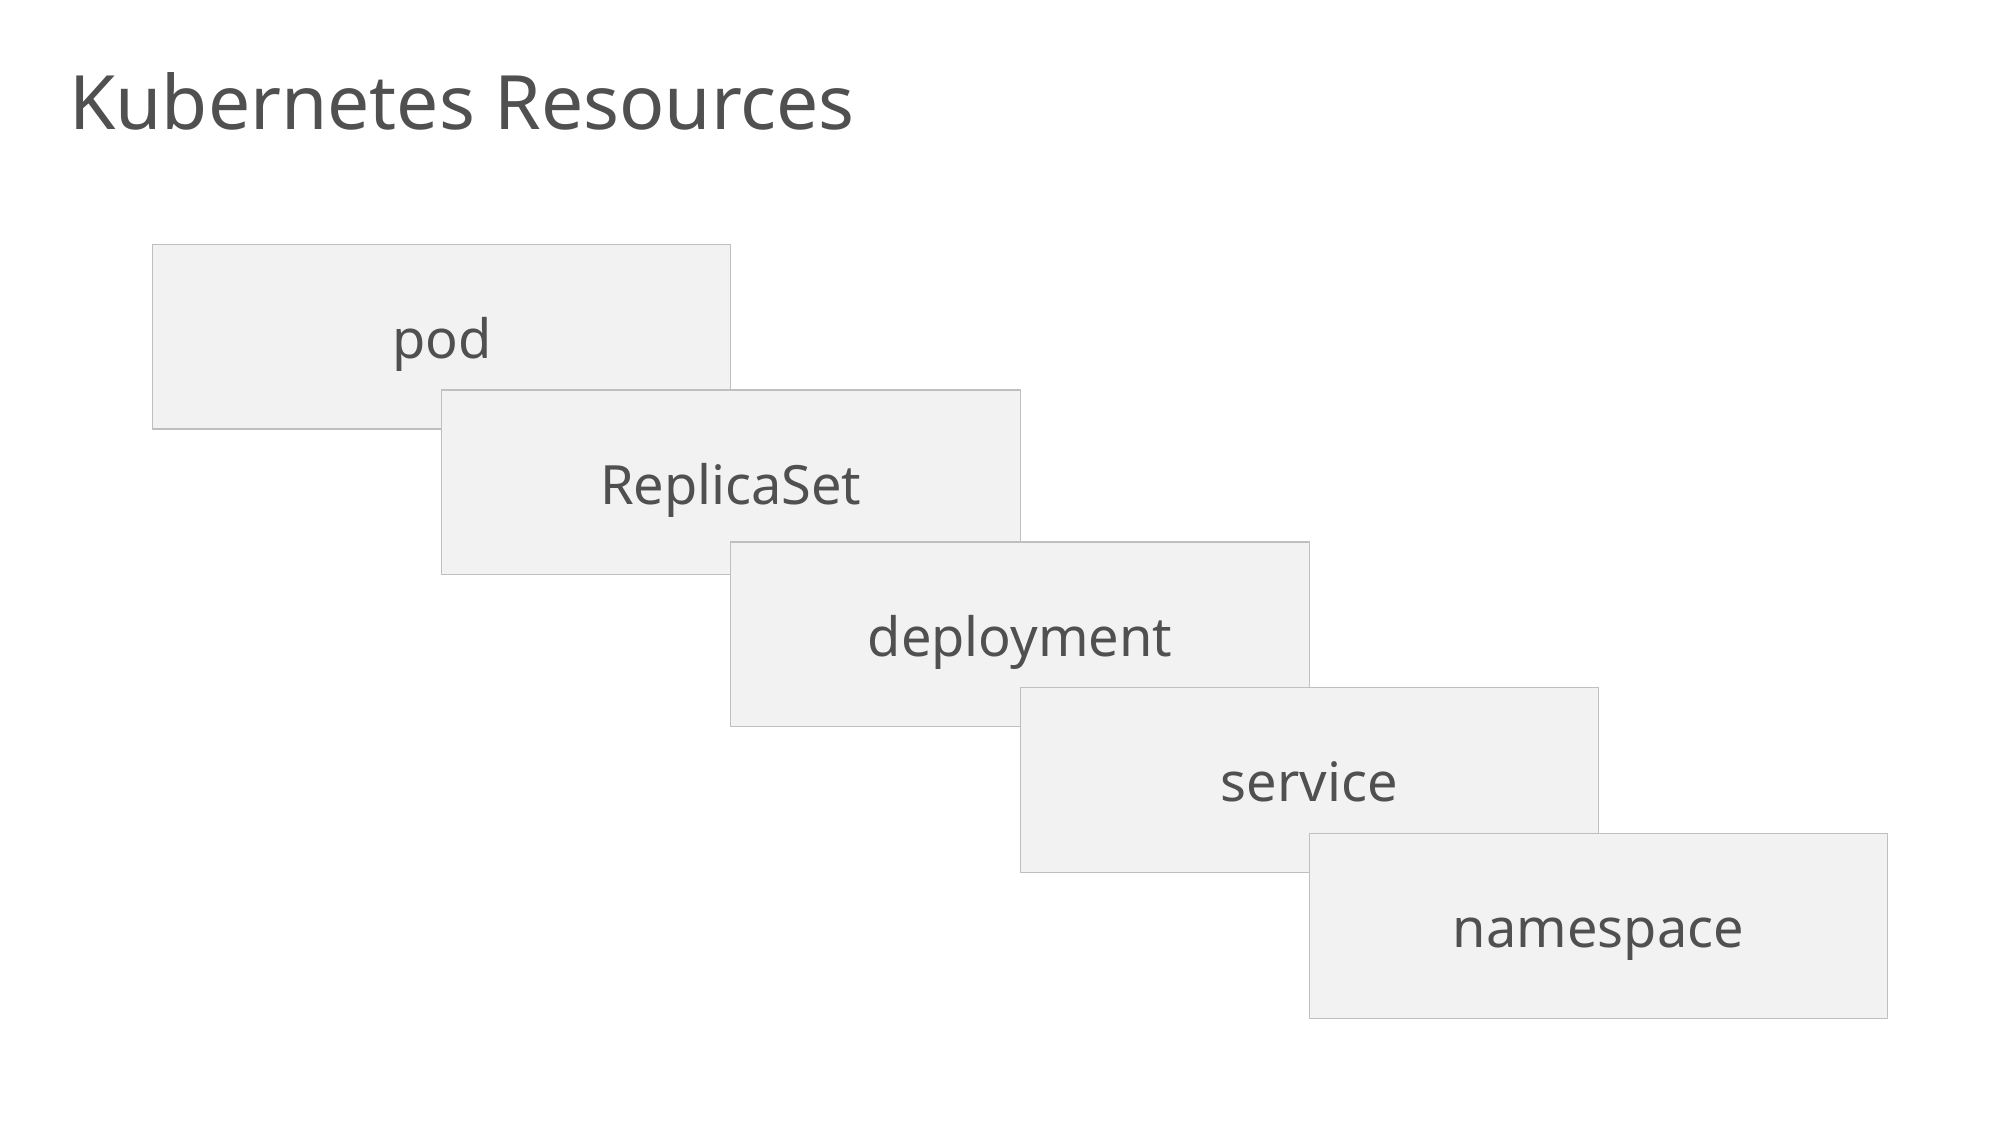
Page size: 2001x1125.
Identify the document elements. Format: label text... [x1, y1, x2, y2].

text_box Kubernetes Resources [45, 49, 1996, 201]
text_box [152, 244, 1888, 1019]
